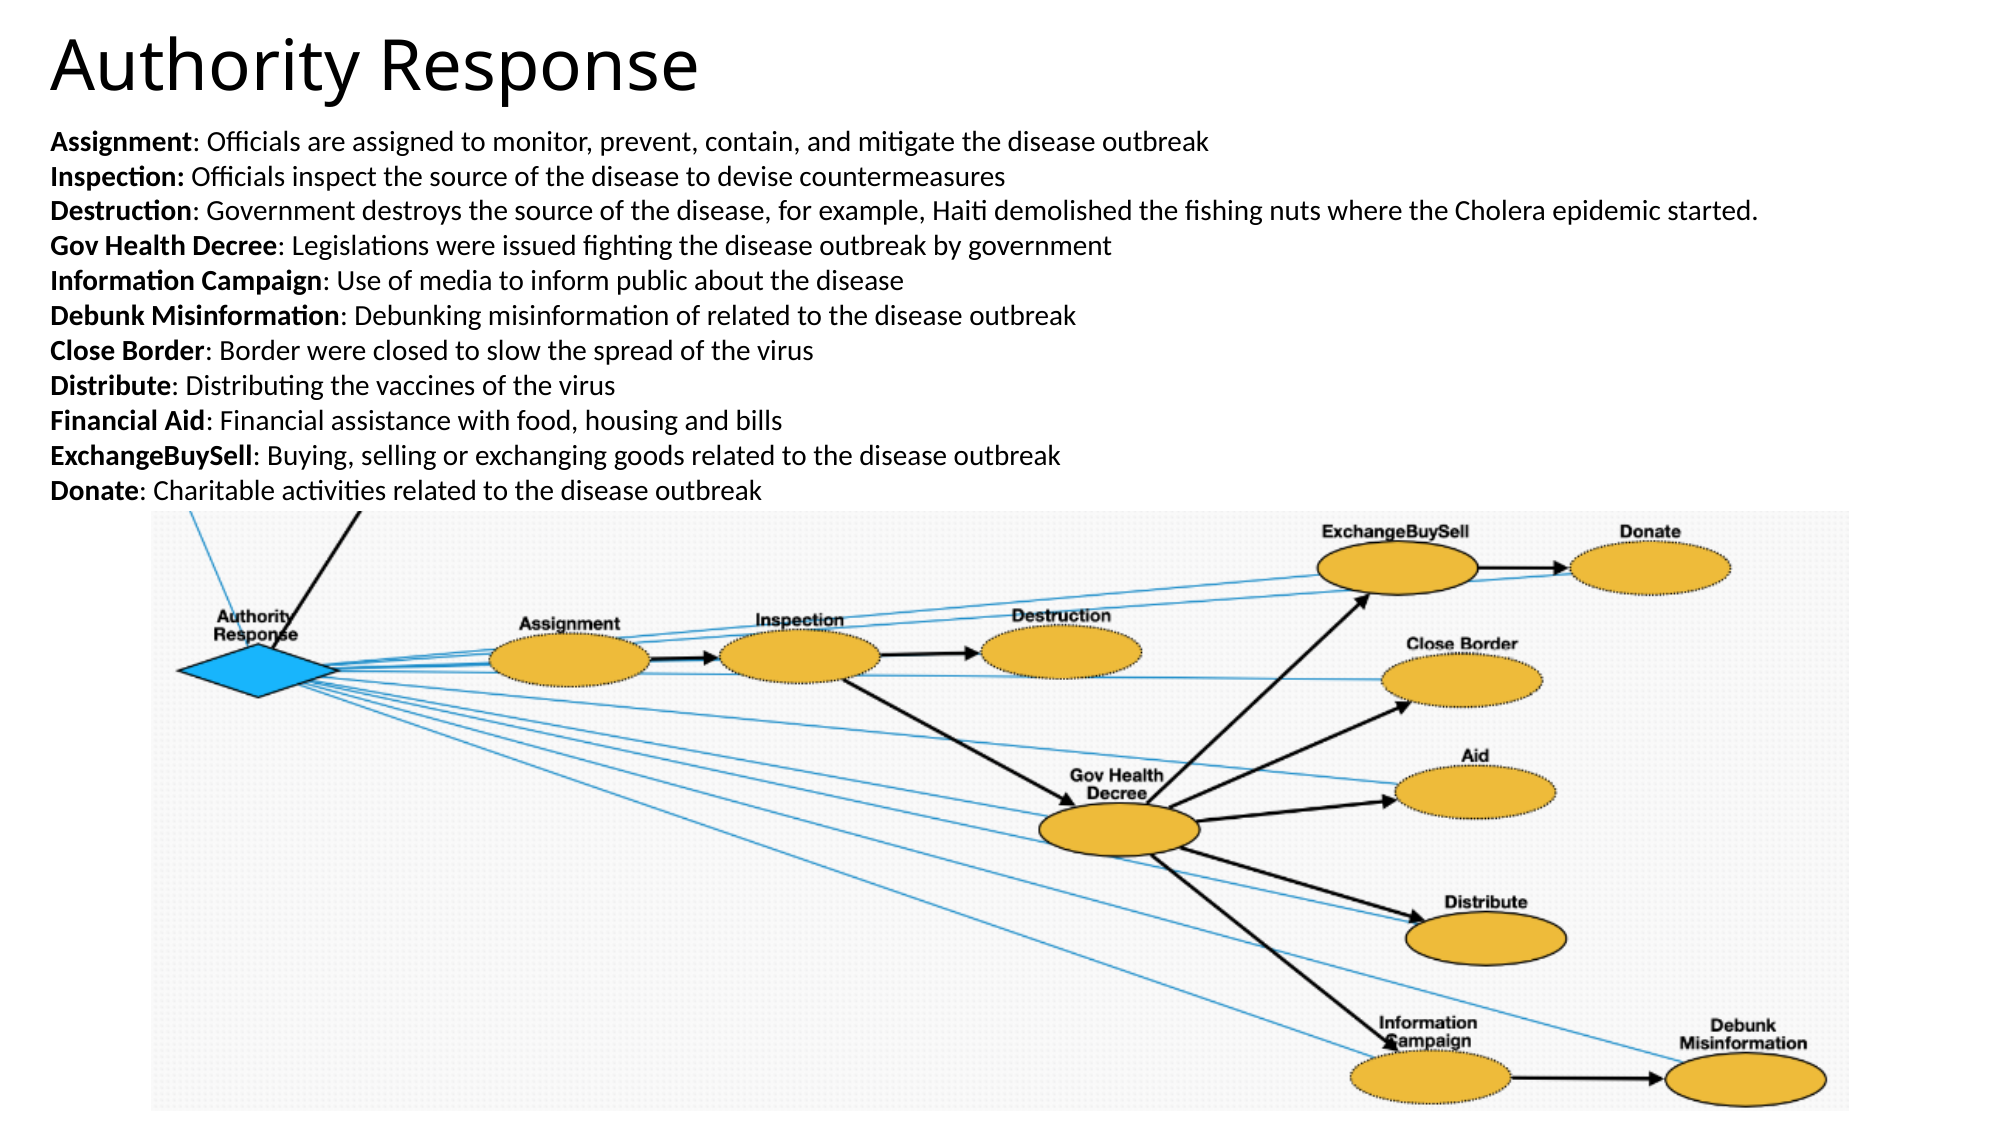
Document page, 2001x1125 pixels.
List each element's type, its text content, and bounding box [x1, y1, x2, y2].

text_box Assignment: Officials are assigned to monitor, prevent, contain, and mitigate the disease outbreak Inspection: Officials inspect the source of the disease to devise countermeasures Destruction: Government destroys the source of the disease, for example, Haiti demolished the fishing nuts where the Cholera epidemic started. Gov Health Decree: Legislations were issued fighting the disease outbreak by government Information Campaign: Use of media to inform public about the disease Debunk Misinformation: Debunking misinformation of related to the disease outbreak Close Border: Border were closed to slow the spread of the virus Distribute: Distributing the vaccines of the virus Financial Aid: Financial assistance with food, housing and bills ExchangeBuySell: Buying, selling or exchanging goods related to the disease outbreak Donate: Charitable activities related to the disease outbreak [30, 101, 1950, 527]
title Authority Response [30, 0, 1895, 101]
picture [151, 511, 1849, 1111]
